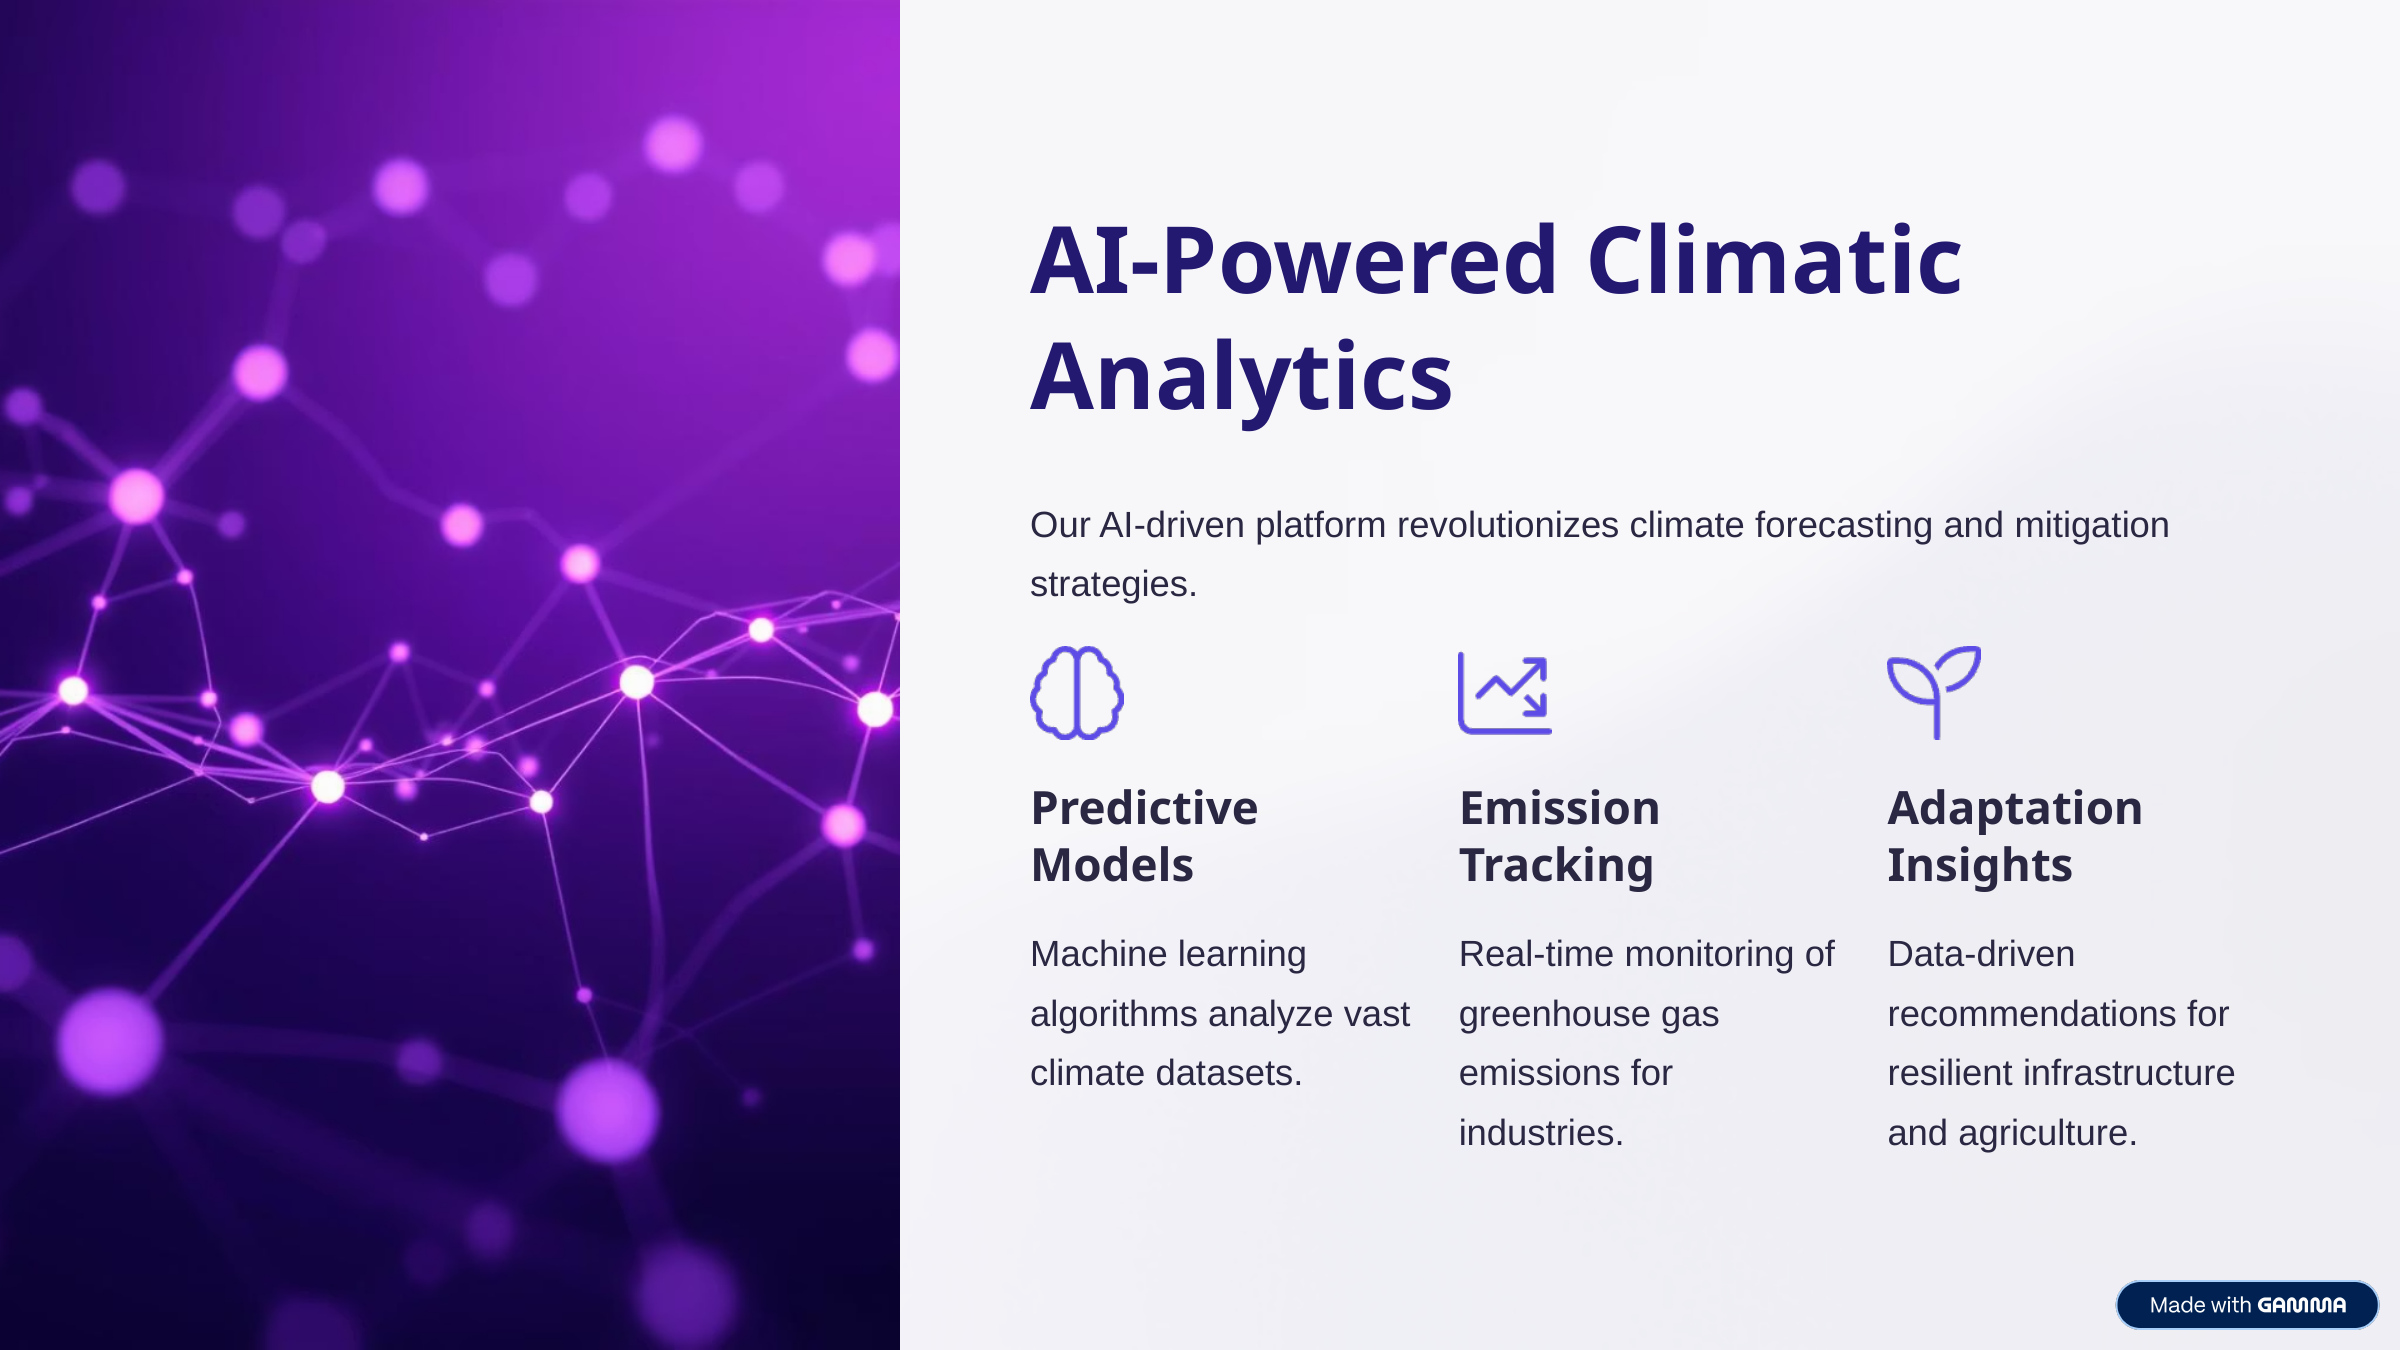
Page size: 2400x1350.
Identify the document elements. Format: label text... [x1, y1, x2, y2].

text_box Predictive Models [1030, 776, 1413, 893]
picture [1887, 646, 1981, 740]
text_box Our AI-driven platform revolutionizes climate forecasting and mitigation strategies. [1030, 485, 2270, 605]
text_box Data-driven recommendations for resilient infrastructure and agriculture. [1887, 914, 2270, 1153]
picture [0, 0, 900, 1350]
text_box Machine learning algorithms analyze vast climate datasets. [1030, 914, 1413, 1094]
text_box Adaptation Insights [1887, 776, 2270, 893]
picture [1030, 646, 1124, 740]
text_box Real-time monitoring of greenhouse gas emissions for industries. [1458, 914, 1841, 1153]
text_box AI-Powered Climatic Analytics [1030, 196, 2270, 430]
picture [2106, 1271, 2389, 1339]
picture [1458, 646, 1552, 740]
text_box Emission Tracking [1458, 776, 1841, 893]
